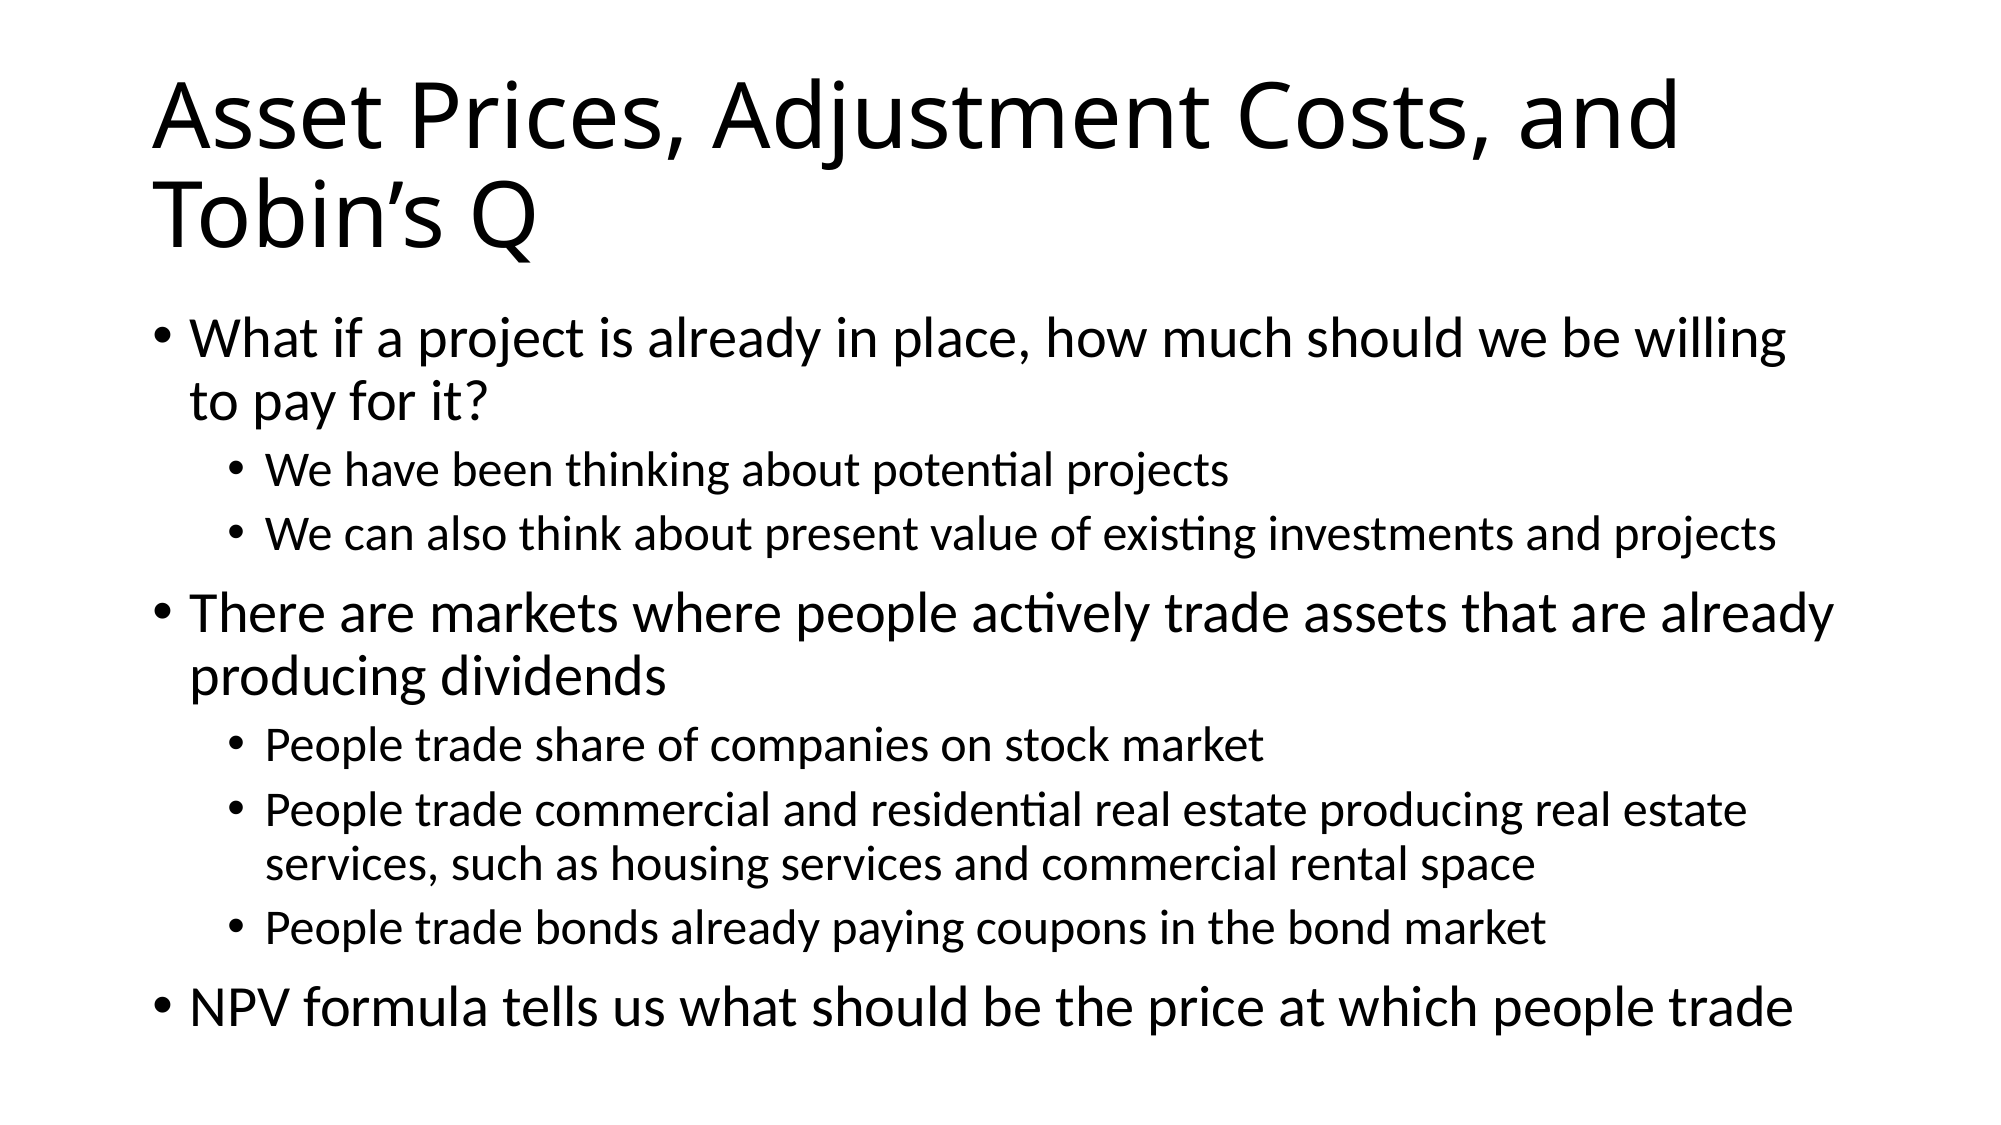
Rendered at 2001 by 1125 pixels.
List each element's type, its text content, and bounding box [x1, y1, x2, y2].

list What if a project is already in place, how much should we be willing to pay for it? We have been thinking about potential projects We can also think about present value of existing investments and projects There are markets where people actively trade assets that are already producing dividends People trade share of companies on stock market People trade commercial and residential real estate producing real estate services, such as housing services and commercial rental space People trade bonds already paying coupons in the bond market NPV formula tells us what should be the price at which people trade [137, 299, 1863, 1066]
title Asset Prices, Adjustment Costs, and Tobin’s Q [137, 59, 1863, 278]
